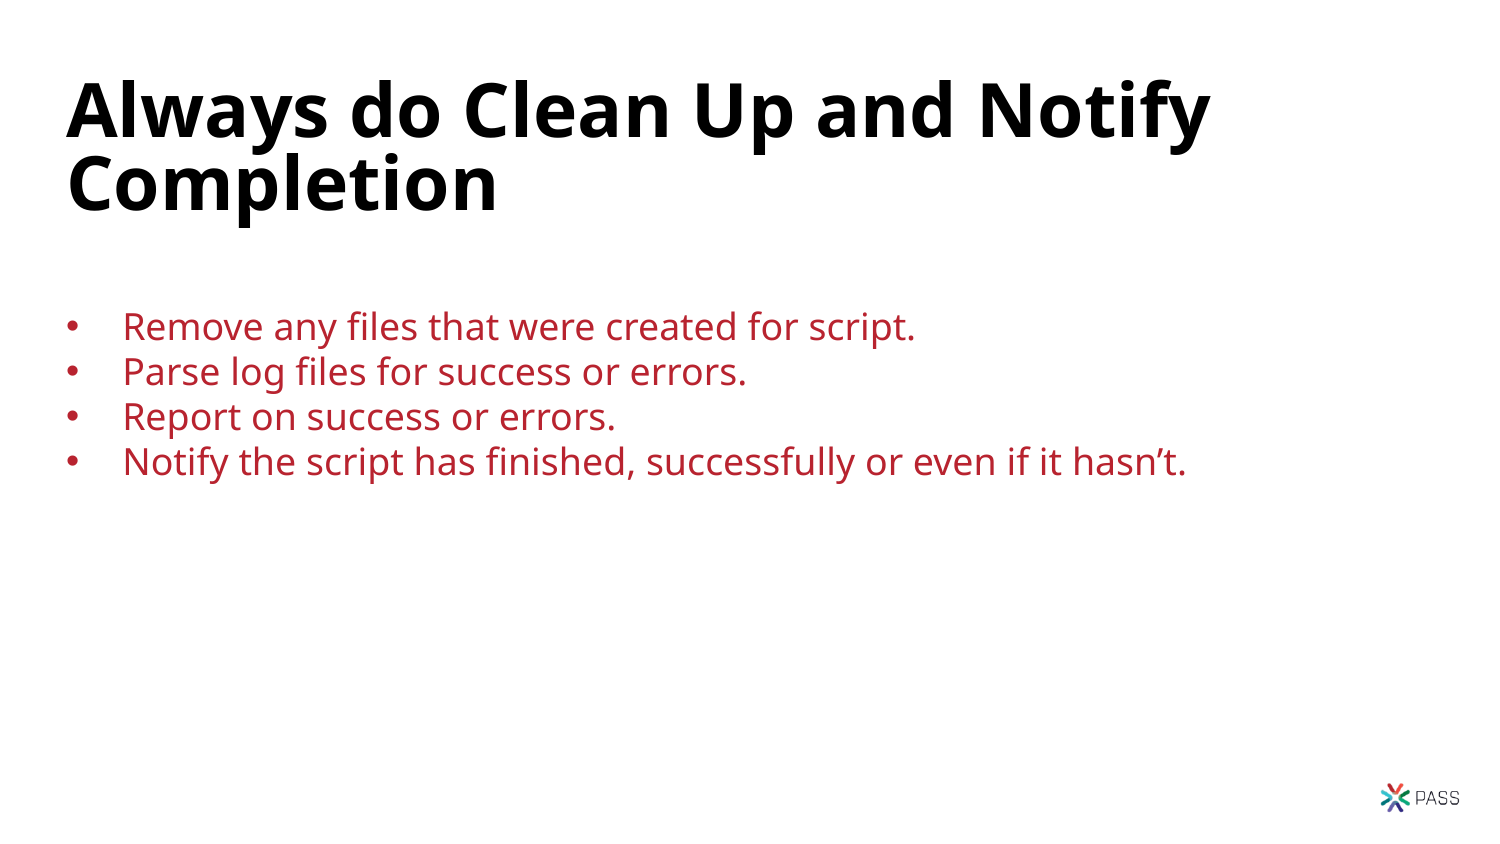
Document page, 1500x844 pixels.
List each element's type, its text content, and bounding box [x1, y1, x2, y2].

title Always do Clean Up and Notify Completion [51, 71, 1435, 173]
picture [1379, 781, 1460, 814]
list Remove any files that were created for script. Parse log files for success or errors. Report on success or errors. Notify the script has finished, successfully or even if it hasn’t. [51, 295, 1392, 743]
